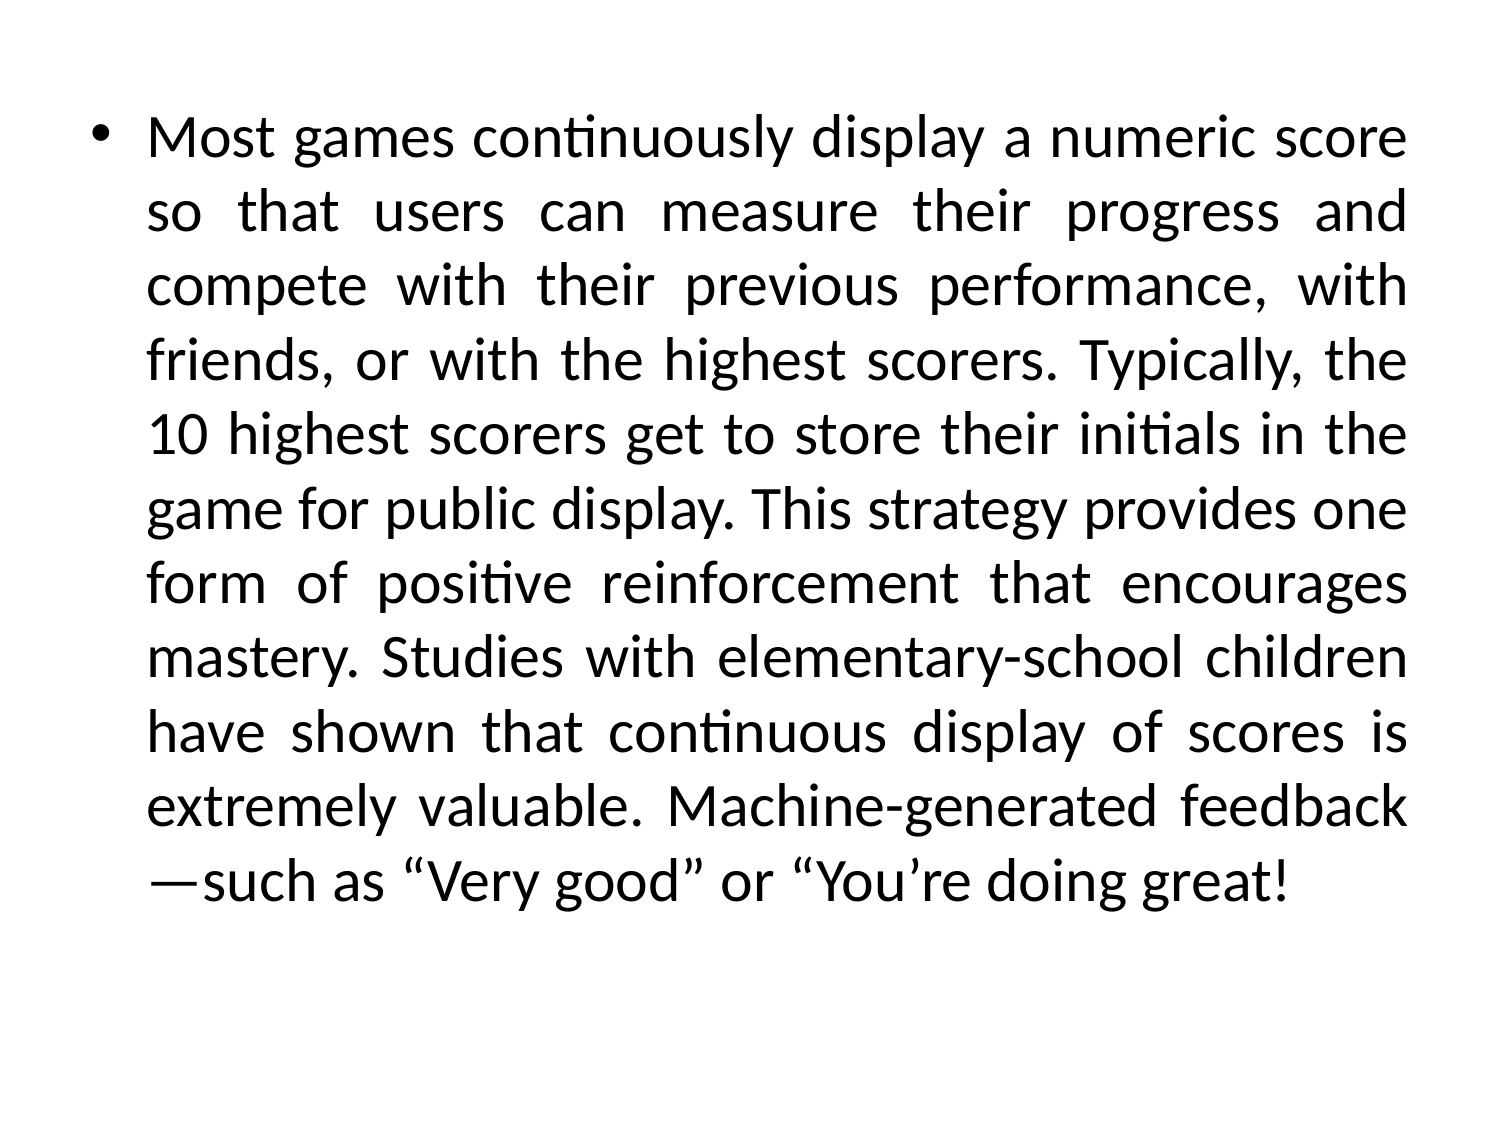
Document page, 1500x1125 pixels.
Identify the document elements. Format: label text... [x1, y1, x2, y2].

list Most games continuously display a numeric score so that users can measure their progress and compete with their previous performance, with friends, or with the highest scorers. Typically, the 10 highest scorers get to store their initials in the game for public display. This strategy provides one form of positive reinforcement that encourages mastery. Studies with elementary-school children have shown that continuous display of scores is extremely valuable. Machine-generated feedback—such as “Very good” or “You’re doing great! [75, 87, 1425, 1005]
